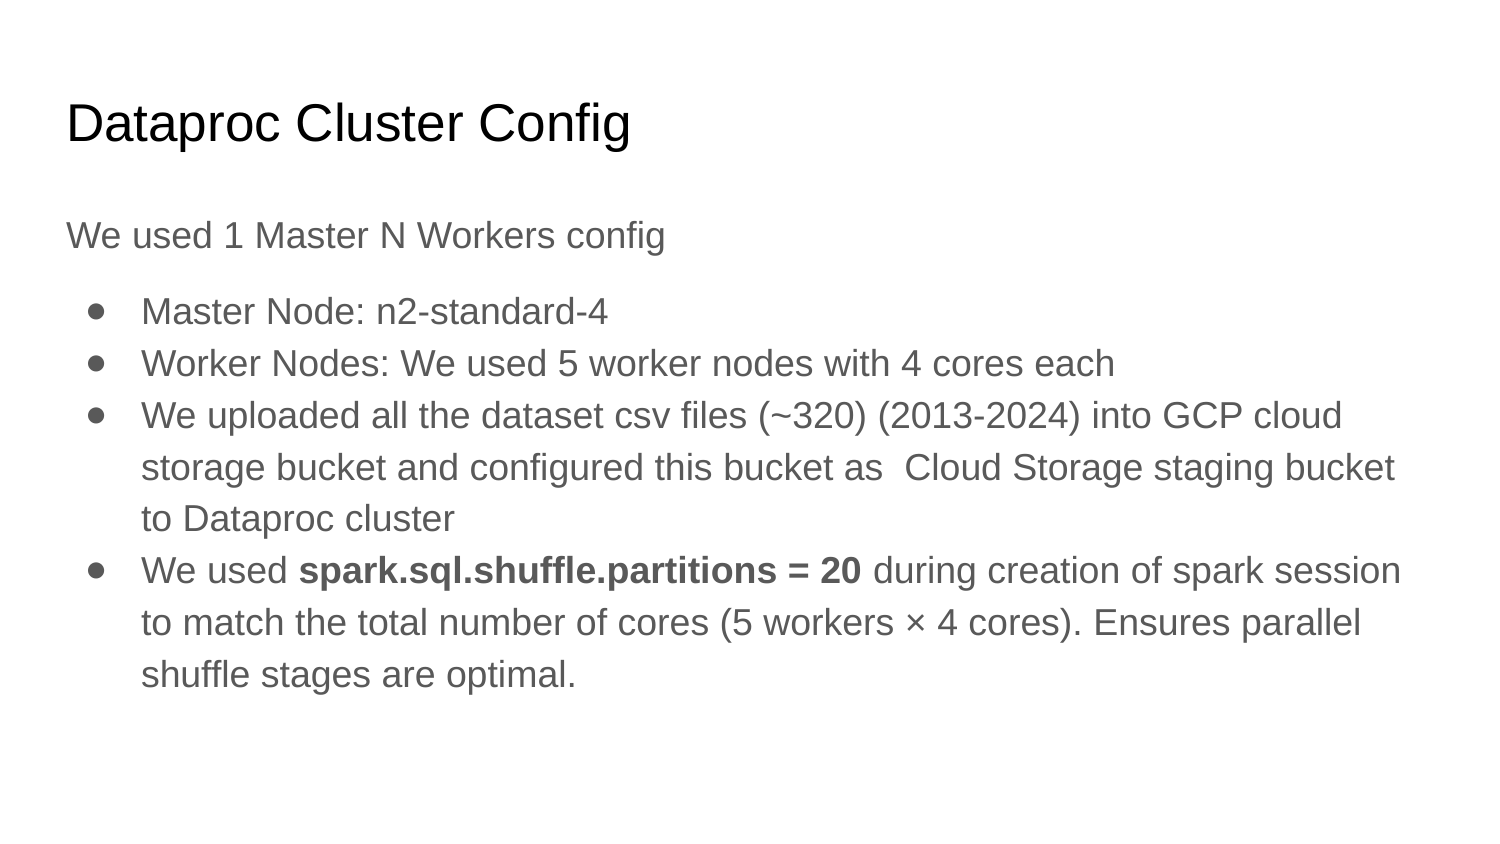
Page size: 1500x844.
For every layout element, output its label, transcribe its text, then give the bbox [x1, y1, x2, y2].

title Dataproc Cluster Config [51, 72, 1449, 167]
list We used 1 Master N Workers config Master Node: n2-standard-4 Worker Nodes: We used 5 worker nodes with 4 cores each We uploaded all the dataset csv files (~320) (2013-2024) into GCP cloud storage bucket and configured this bucket as Cloud Storage staging bucket to Dataproc cluster We used spark.sql.shuffle.partitions = 20 during creation of spark session to match the total number of cores (5 workers × 4 cores). Ensures parallel shuffle stages are optimal. [51, 189, 1449, 750]
